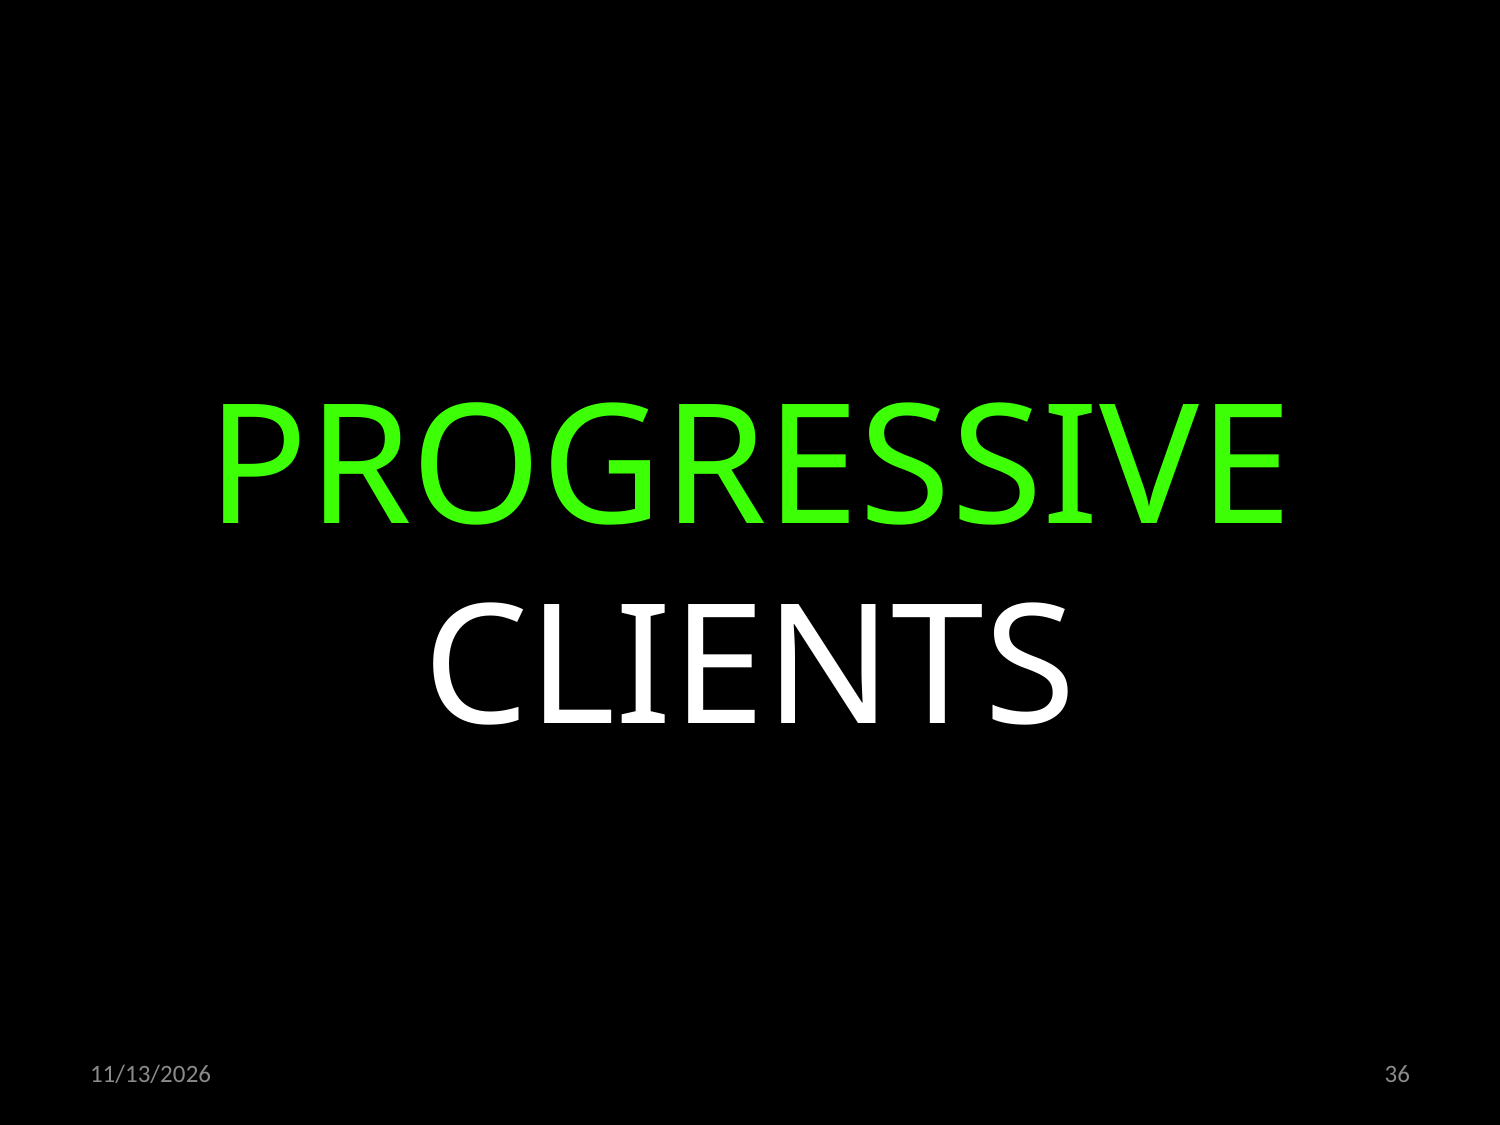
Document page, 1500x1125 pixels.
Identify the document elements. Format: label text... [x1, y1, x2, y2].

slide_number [75, 1042, 425, 1103]
text_box PROGRESSIVE CLIENTS [0, 348, 1500, 451]
slide_number 36 [1074, 1042, 1425, 1103]
